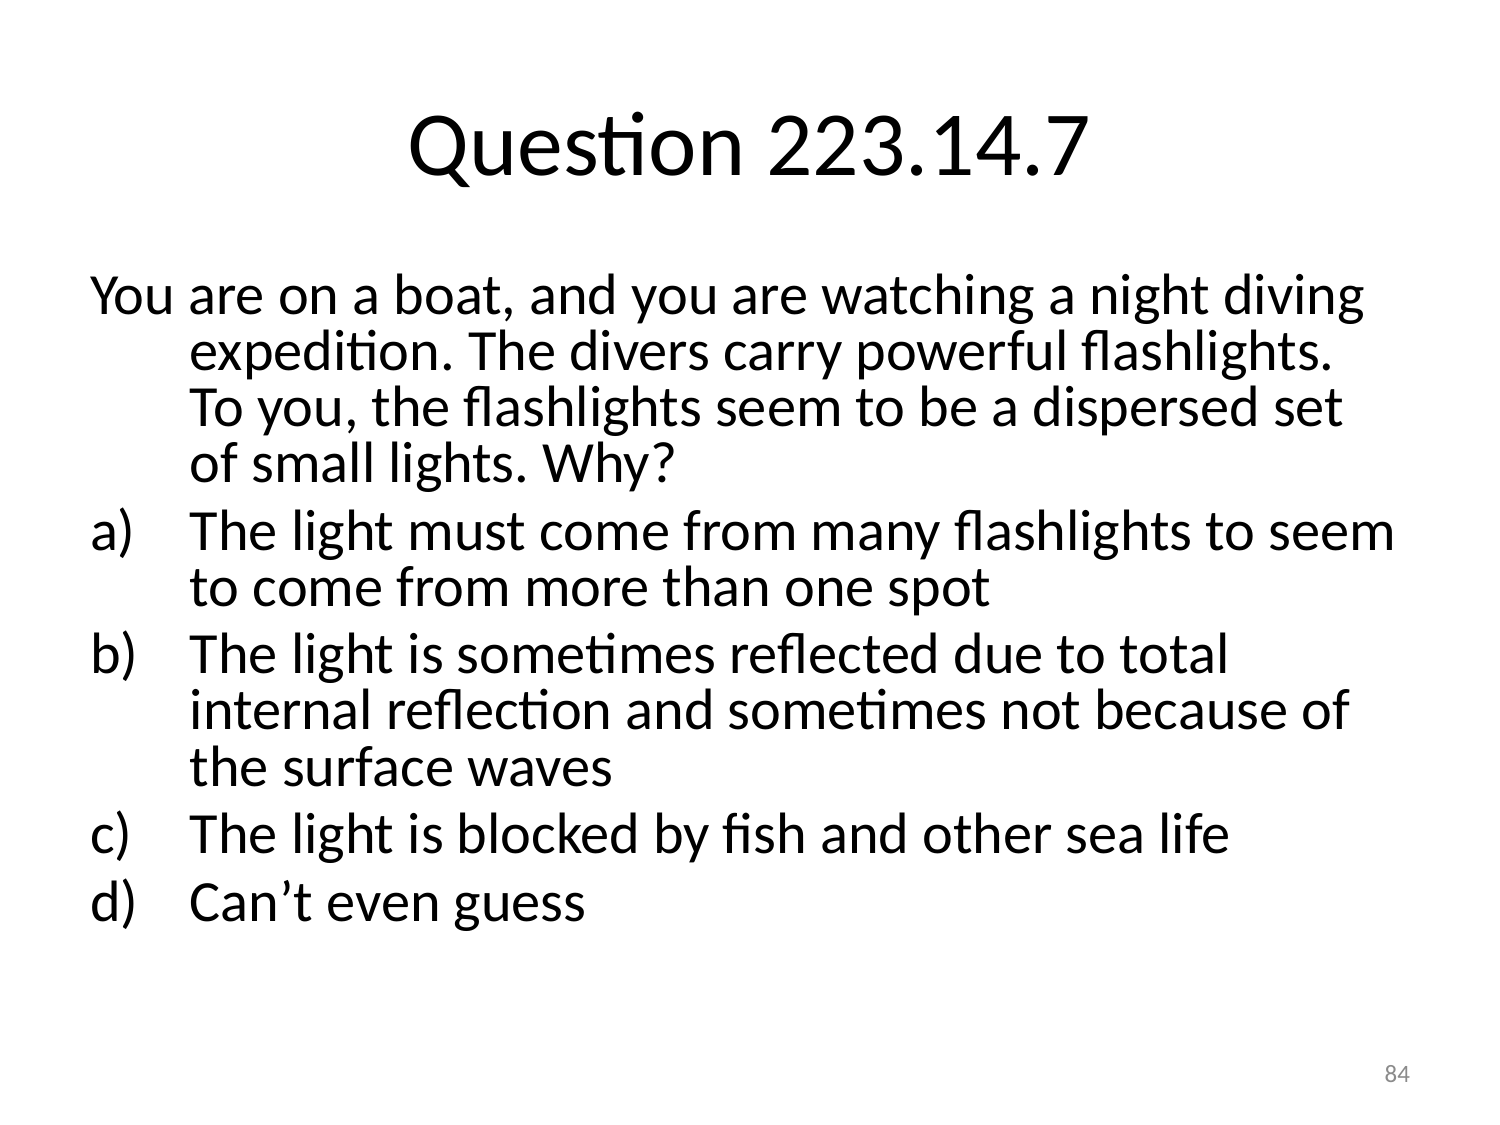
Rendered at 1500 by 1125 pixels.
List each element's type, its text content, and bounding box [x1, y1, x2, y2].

title Question 223.14.7 [75, 45, 1425, 233]
slide_number 84 [1074, 1042, 1425, 1103]
list You are on a boat, and you are watching a night diving expedition. The divers carry powerful flashlights. To you, the flashlights seem to be a dispersed set of small lights. Why? The light must come from many flashlights to seem to come from more than one spot The light is sometimes reflected due to total internal reflection and sometimes not because of the surface waves The light is blocked by fish and other sea life Can’t even guess [75, 262, 1413, 1005]
